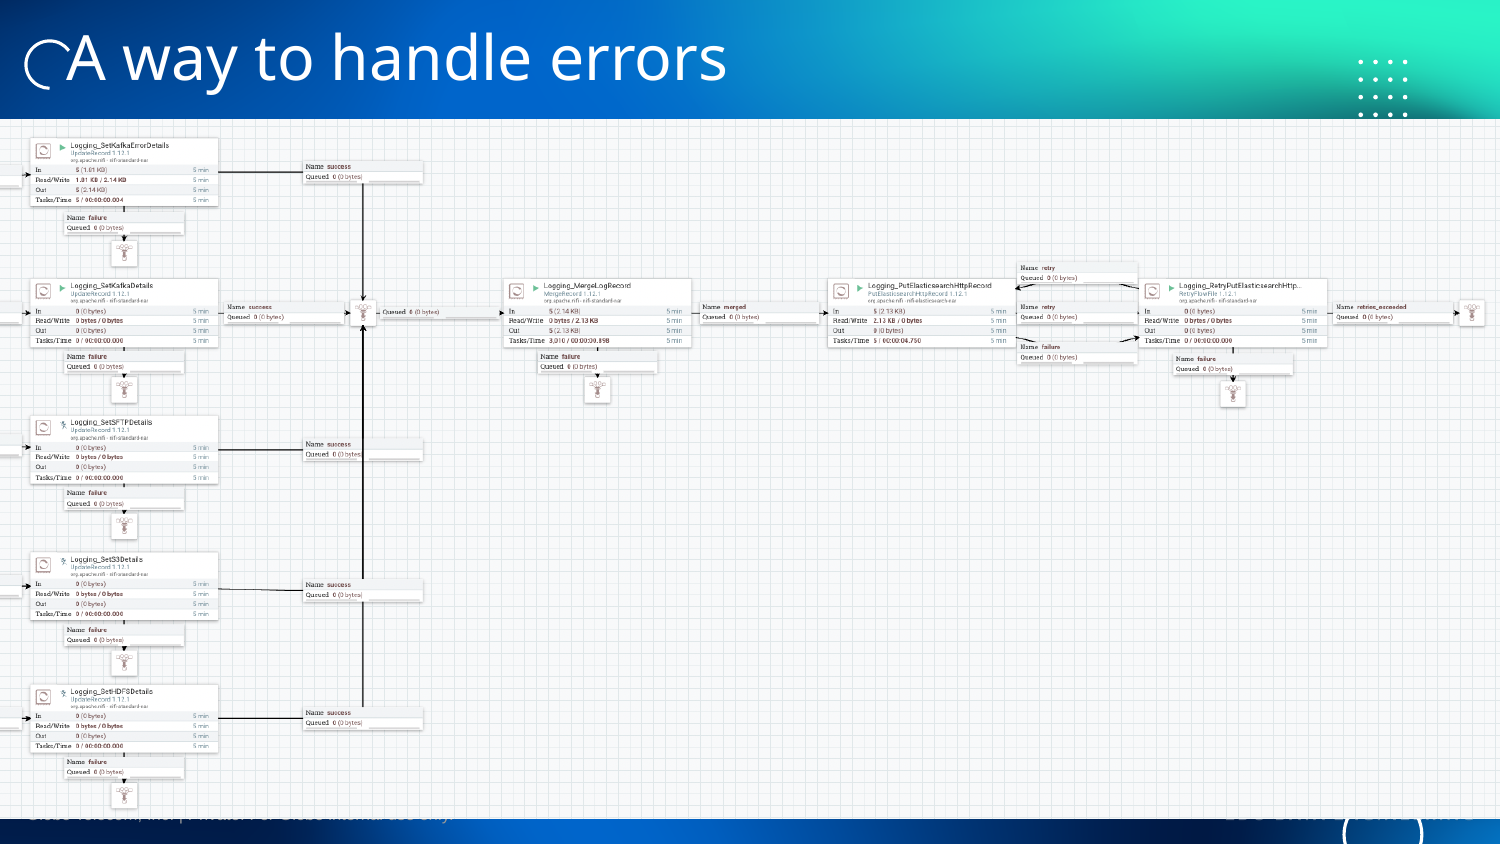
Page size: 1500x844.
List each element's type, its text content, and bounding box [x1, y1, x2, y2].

title A way to handle errors [51, 8, 1449, 102]
picture [0, 0, 1500, 844]
